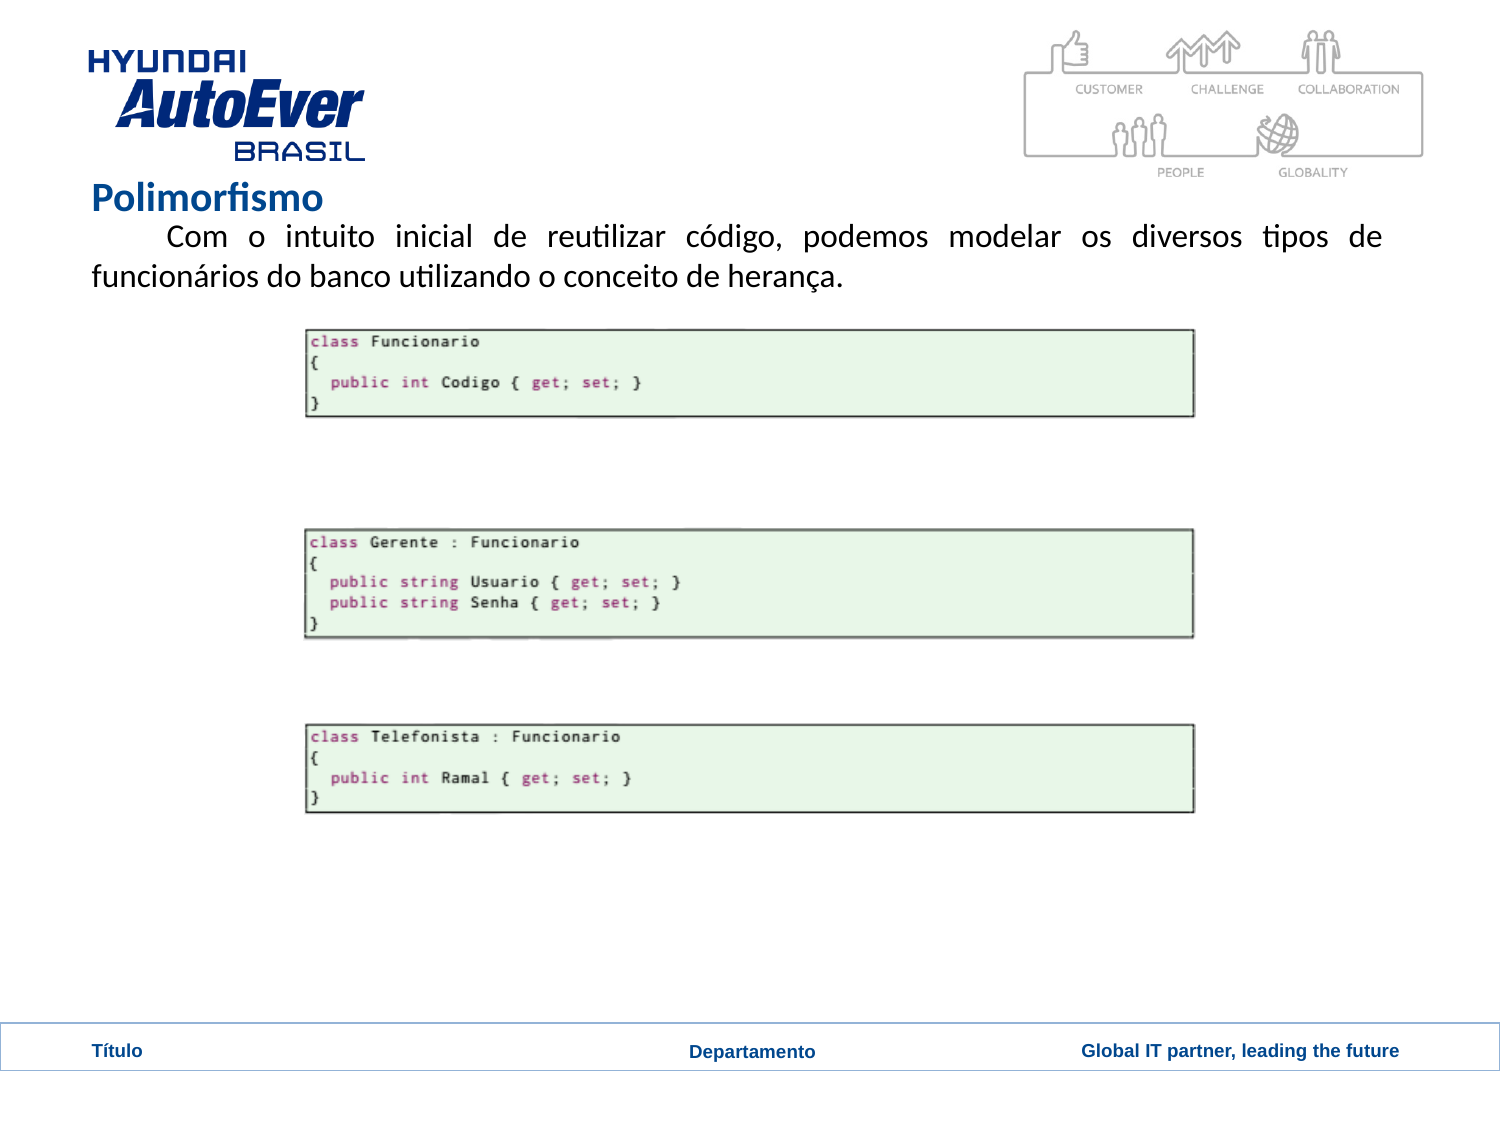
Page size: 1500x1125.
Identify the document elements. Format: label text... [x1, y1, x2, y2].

picture [304, 723, 1196, 815]
picture [304, 328, 1196, 420]
picture [1022, 23, 1424, 185]
picture [88, 50, 349, 78]
picture [115, 79, 365, 161]
title Polimorfismo [76, 169, 999, 207]
list Com o intuito inicial de reutilizar código, podemos modelar os diversos tipos de funcionários do banco utilizando o conceito de herança. [76, 207, 1400, 1009]
picture [303, 527, 1197, 641]
